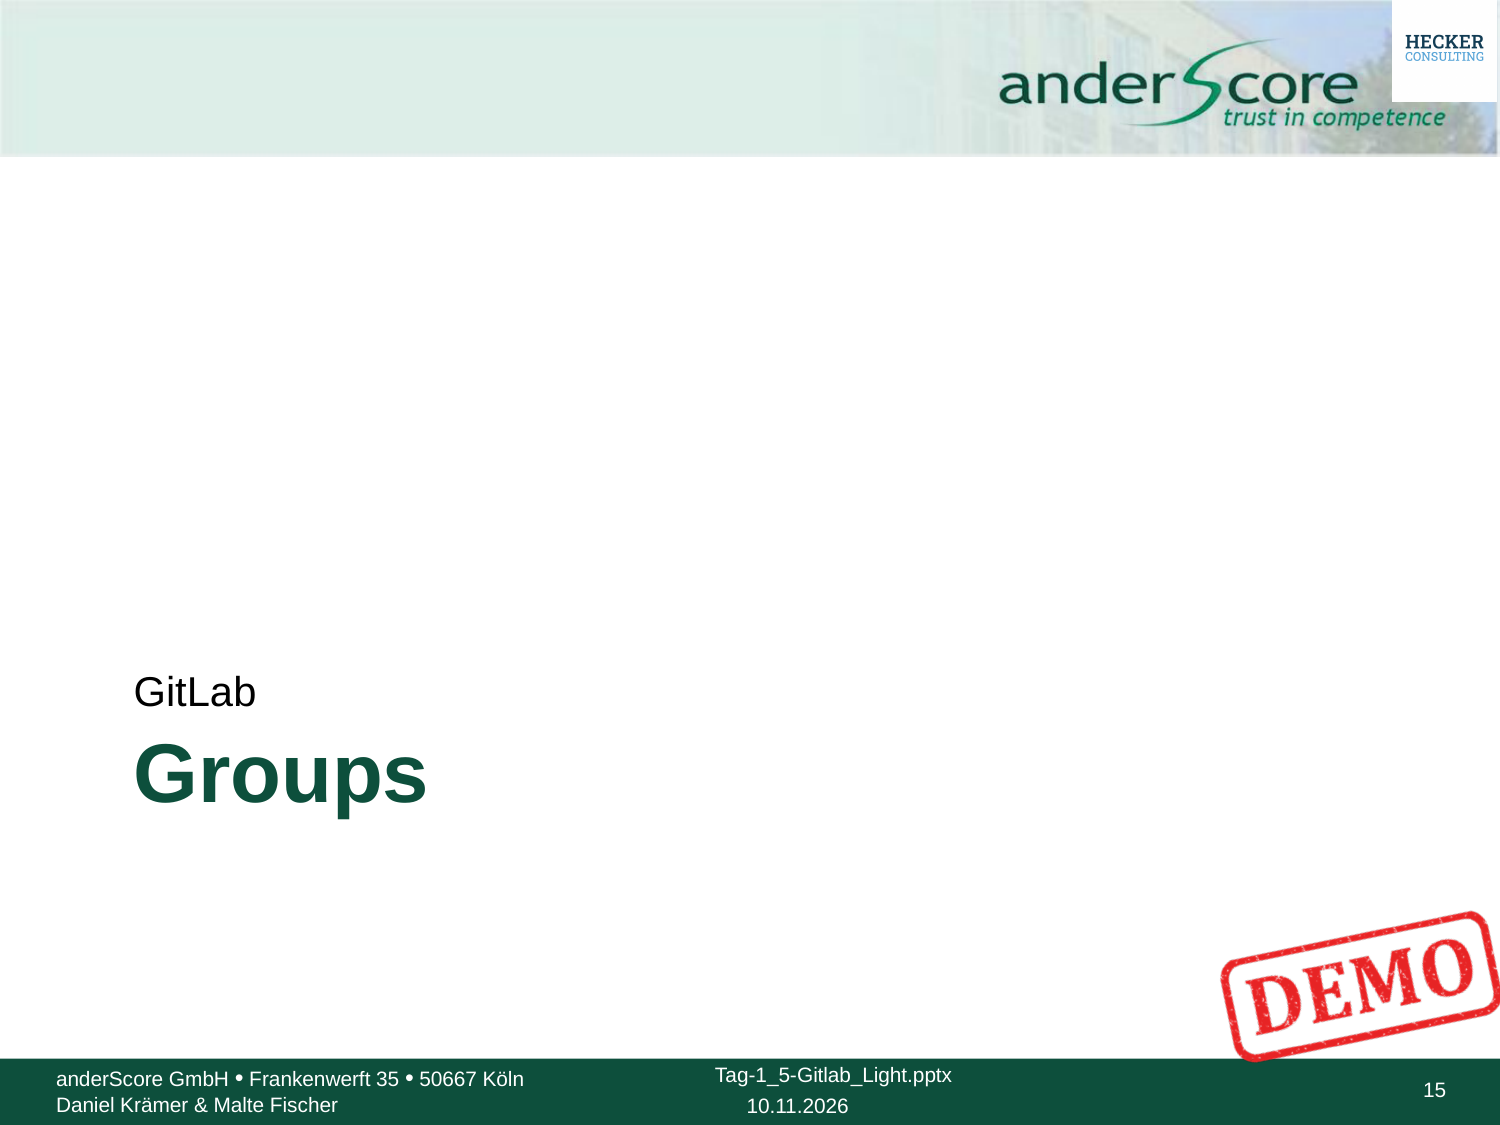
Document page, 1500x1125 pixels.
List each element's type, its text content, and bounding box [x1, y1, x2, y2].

picture [1164, 851, 1500, 1124]
picture [0, 0, 1500, 157]
list GitLab [118, 476, 1394, 723]
title Groups [118, 723, 1394, 947]
